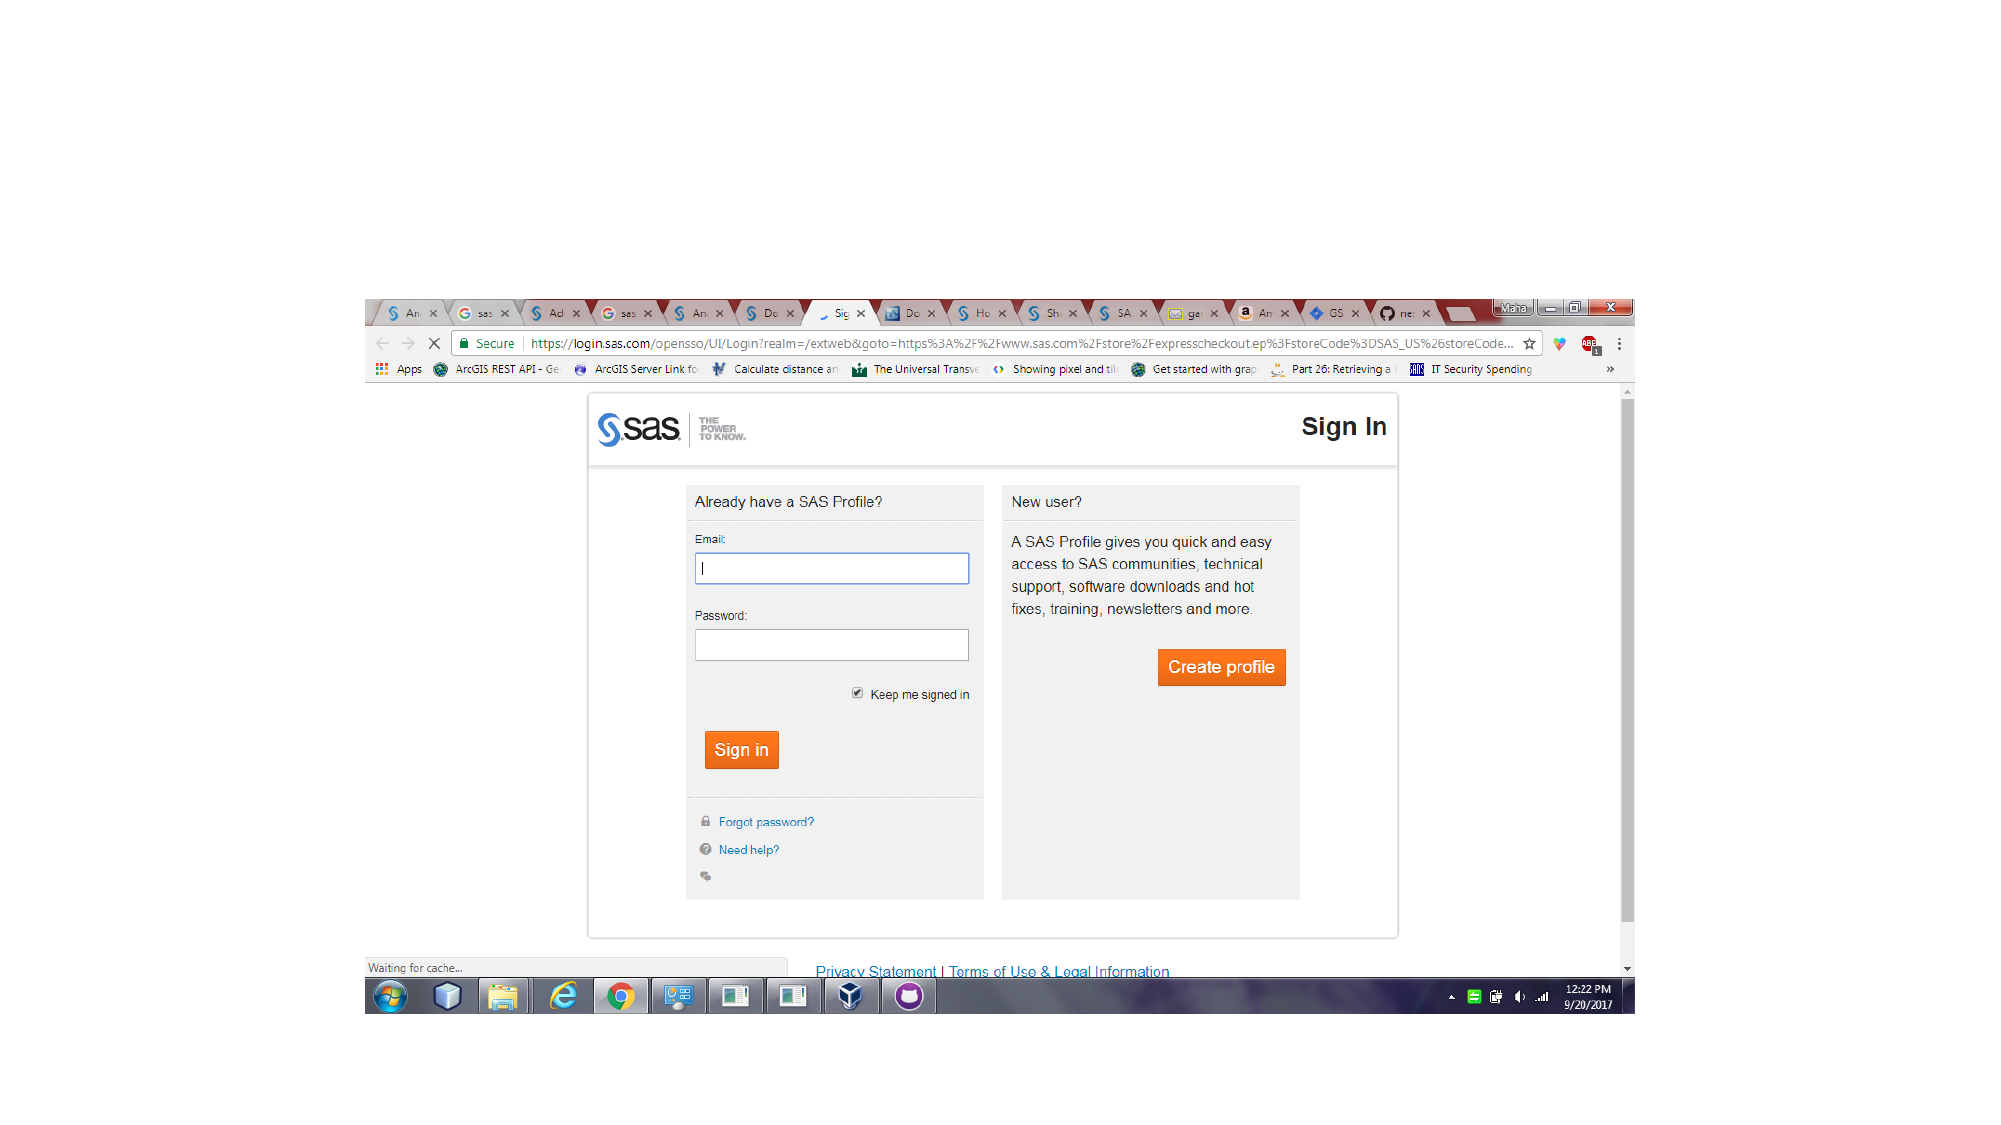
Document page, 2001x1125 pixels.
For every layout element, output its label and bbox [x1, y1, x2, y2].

list [365, 299, 1635, 1014]
